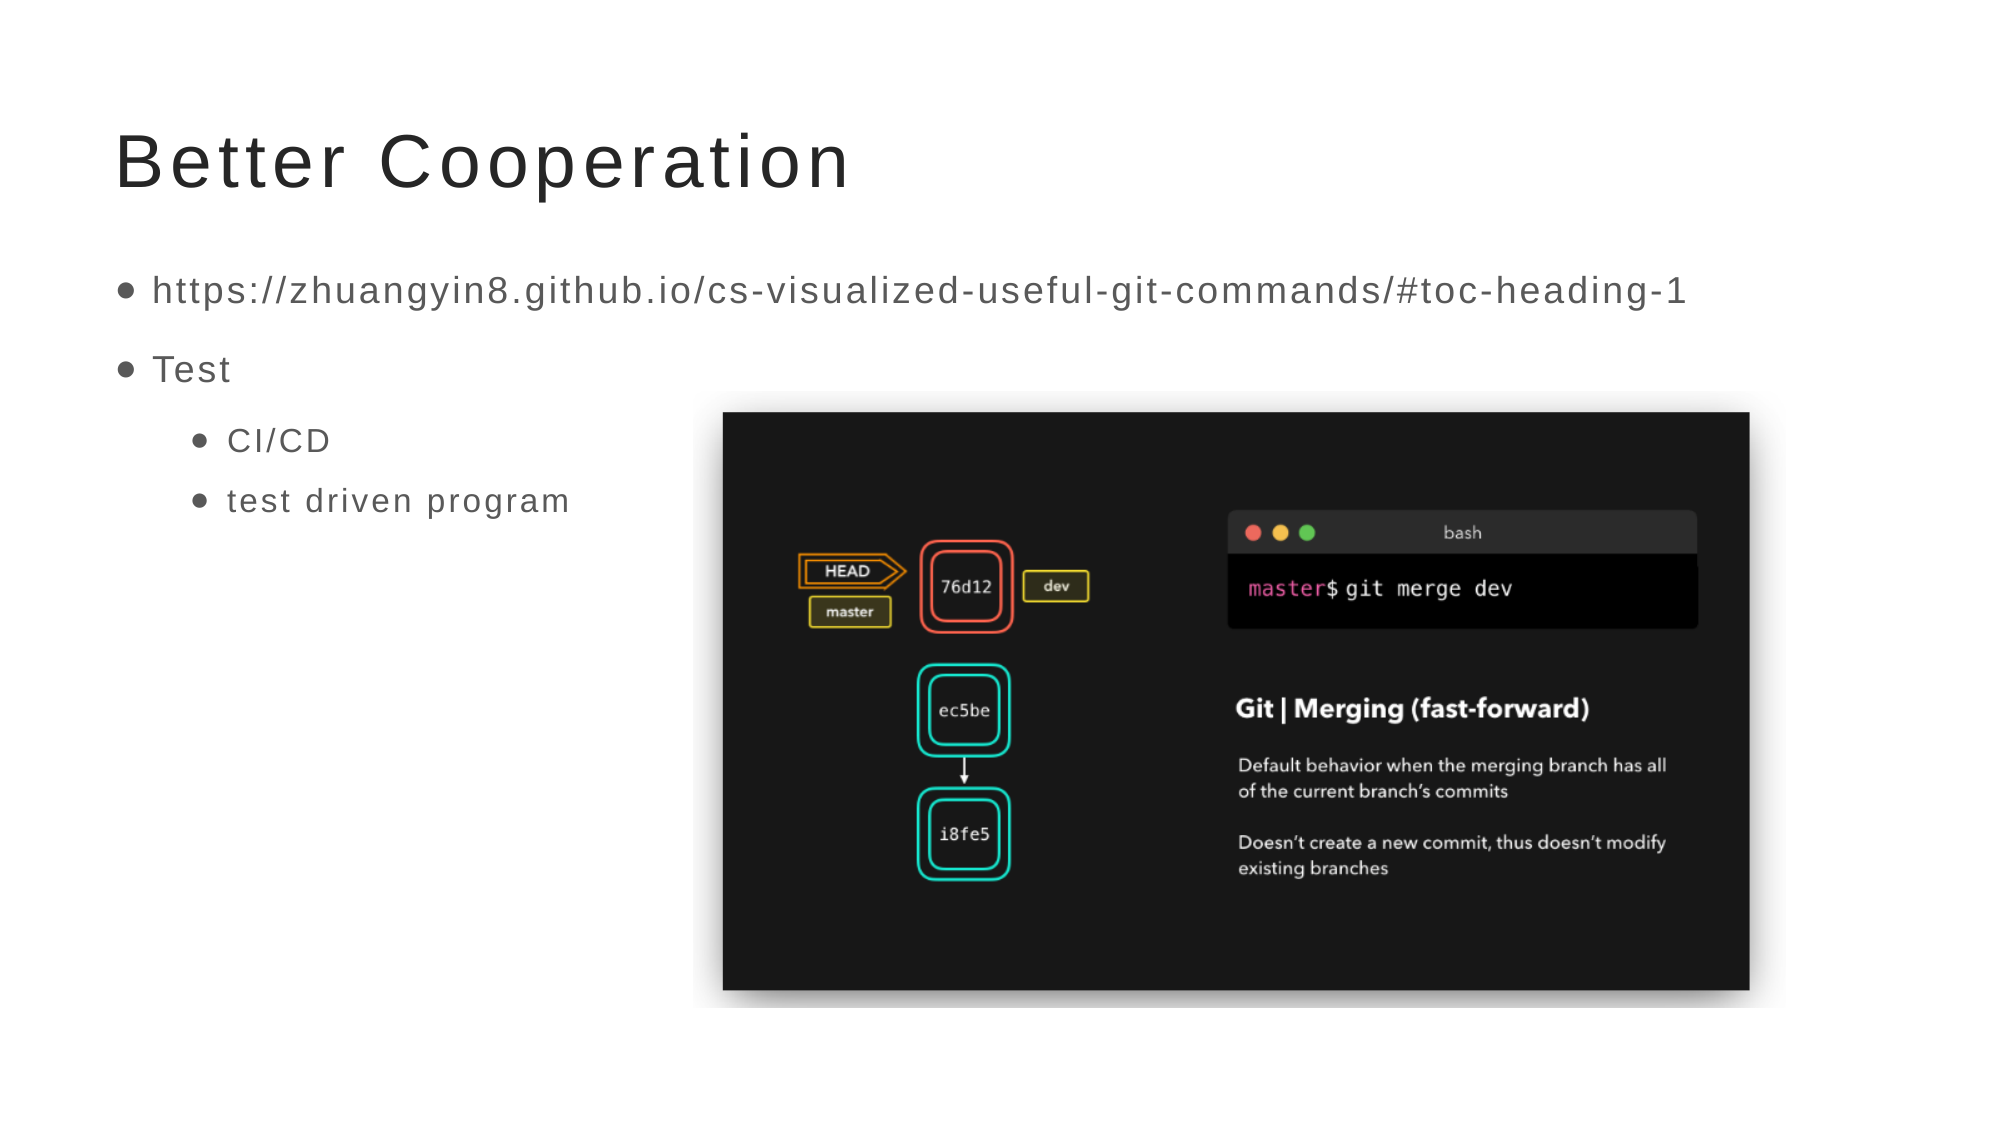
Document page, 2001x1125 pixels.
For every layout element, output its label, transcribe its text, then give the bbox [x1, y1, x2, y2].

list https://zhuangyin8.github.io/cs-visualized-useful-git-commands/#toc-heading-1 Test CI/CD test driven program [99, 244, 1900, 1026]
picture [692, 391, 1787, 1009]
title Better Cooperation [99, 99, 1900, 216]
